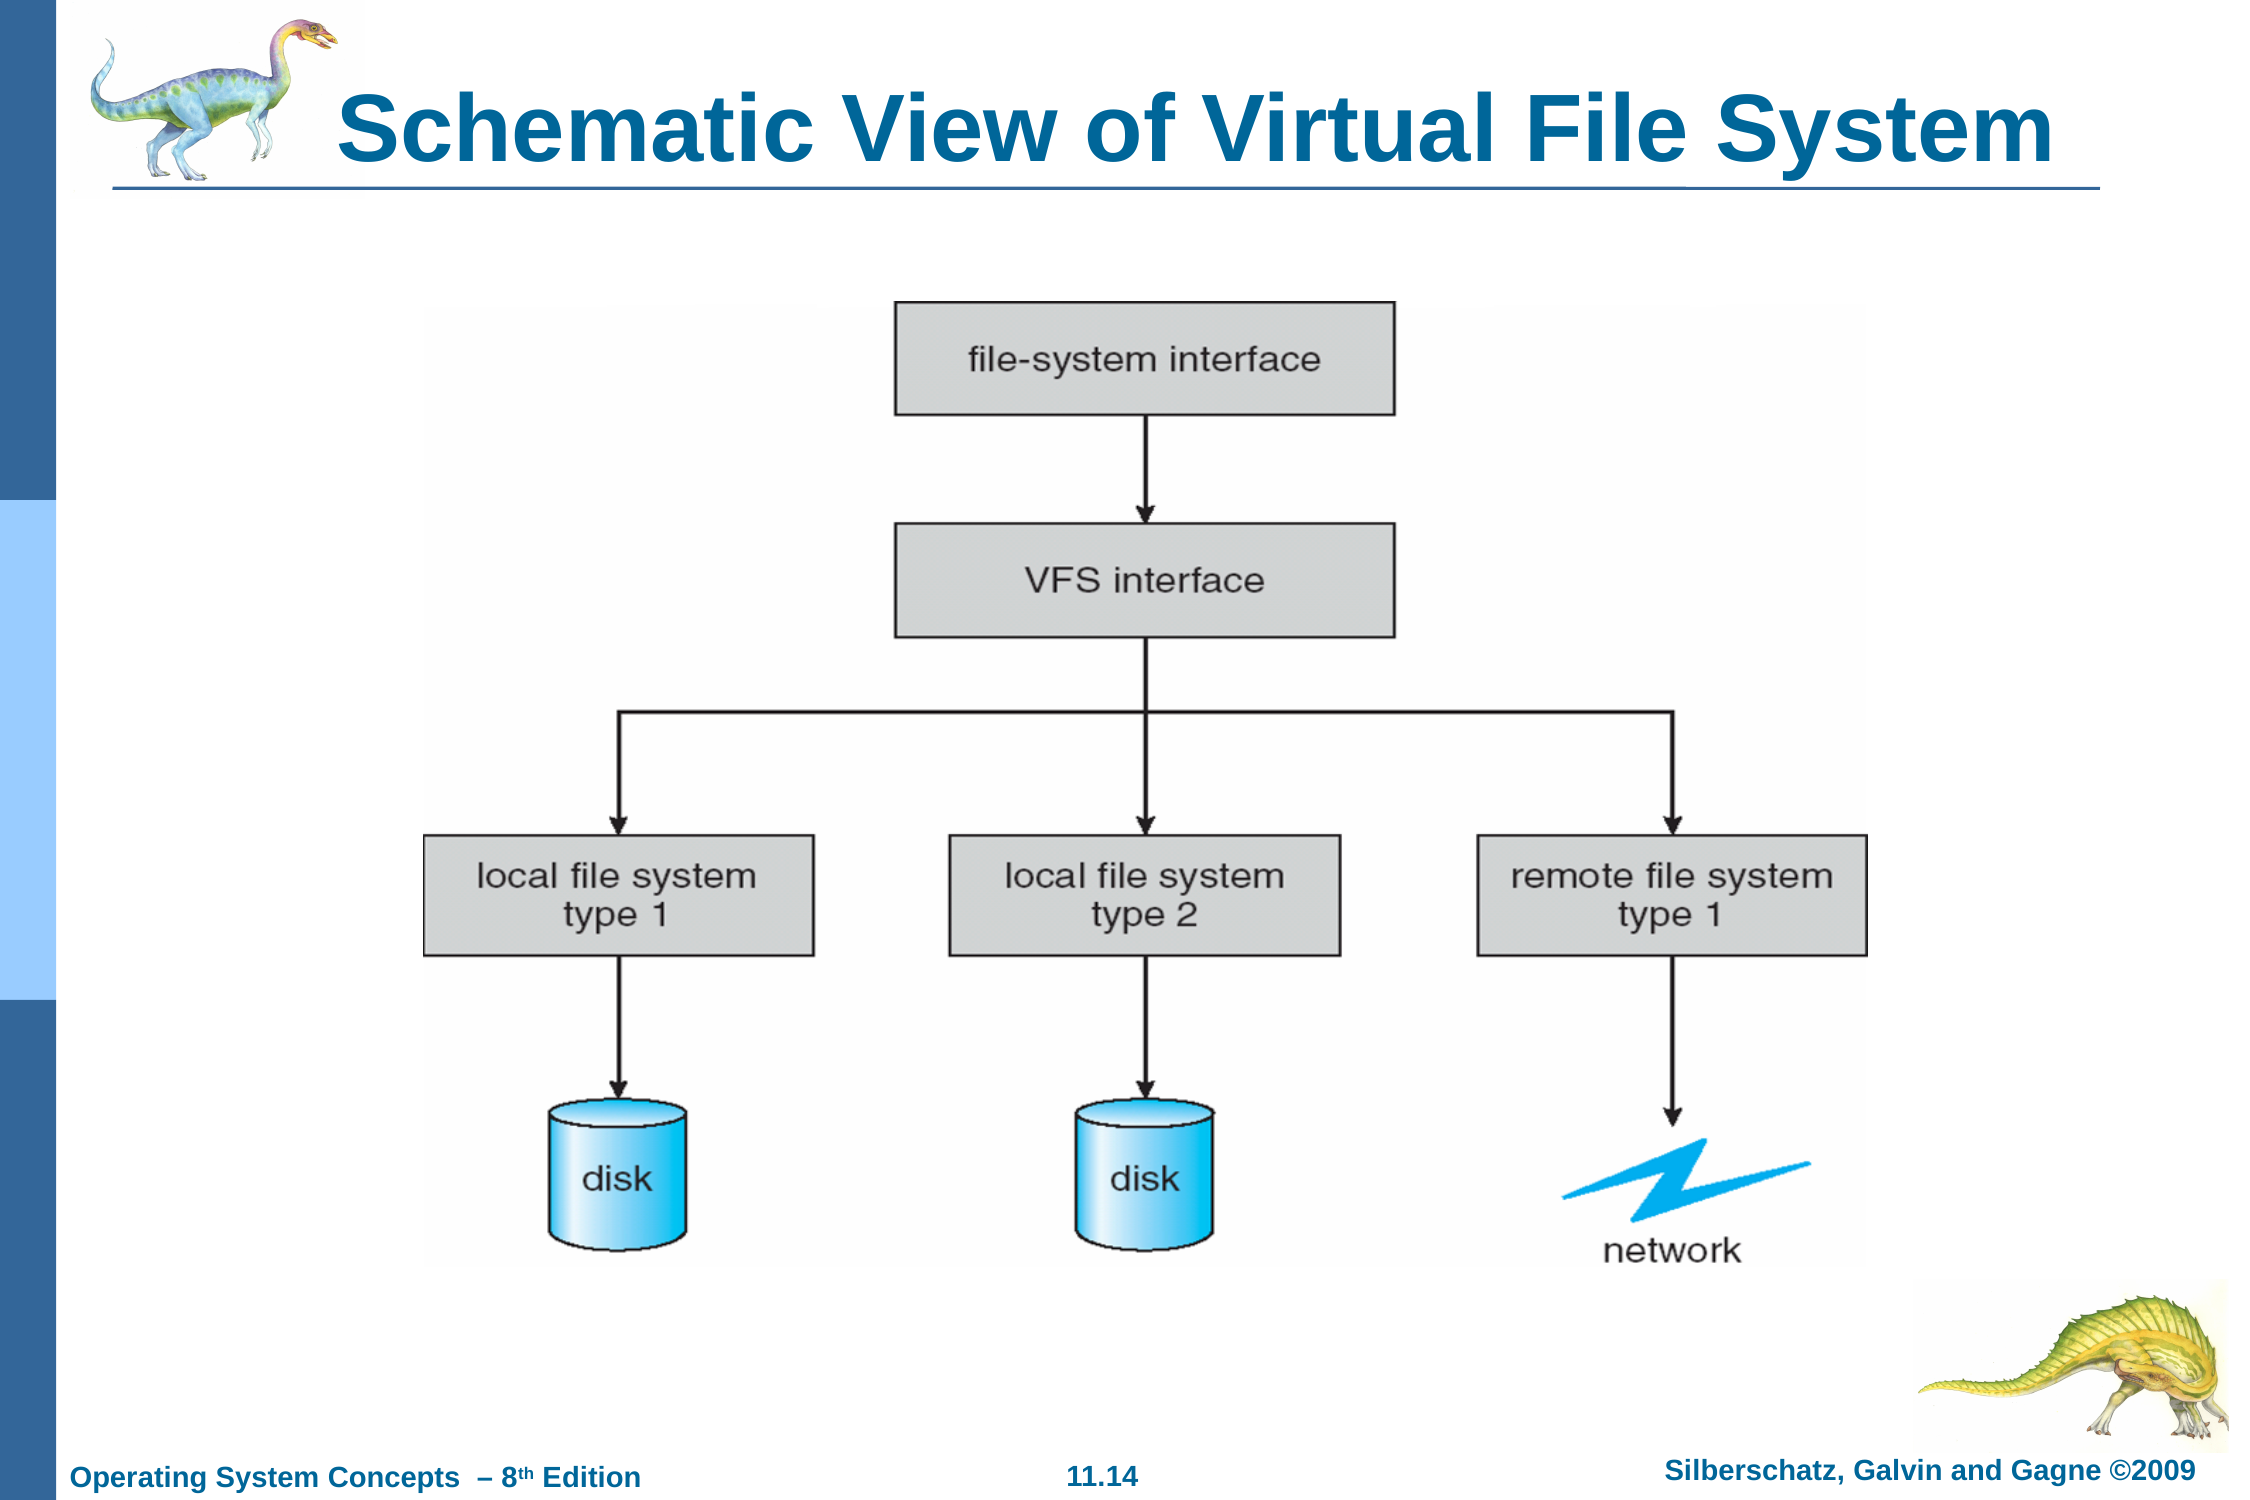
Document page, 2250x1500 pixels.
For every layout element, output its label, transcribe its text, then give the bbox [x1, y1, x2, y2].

picture [70, 0, 365, 199]
picture [1913, 1279, 2229, 1453]
picture [422, 300, 1869, 1268]
title Schematic View of Virtual File System [255, 64, 2138, 192]
